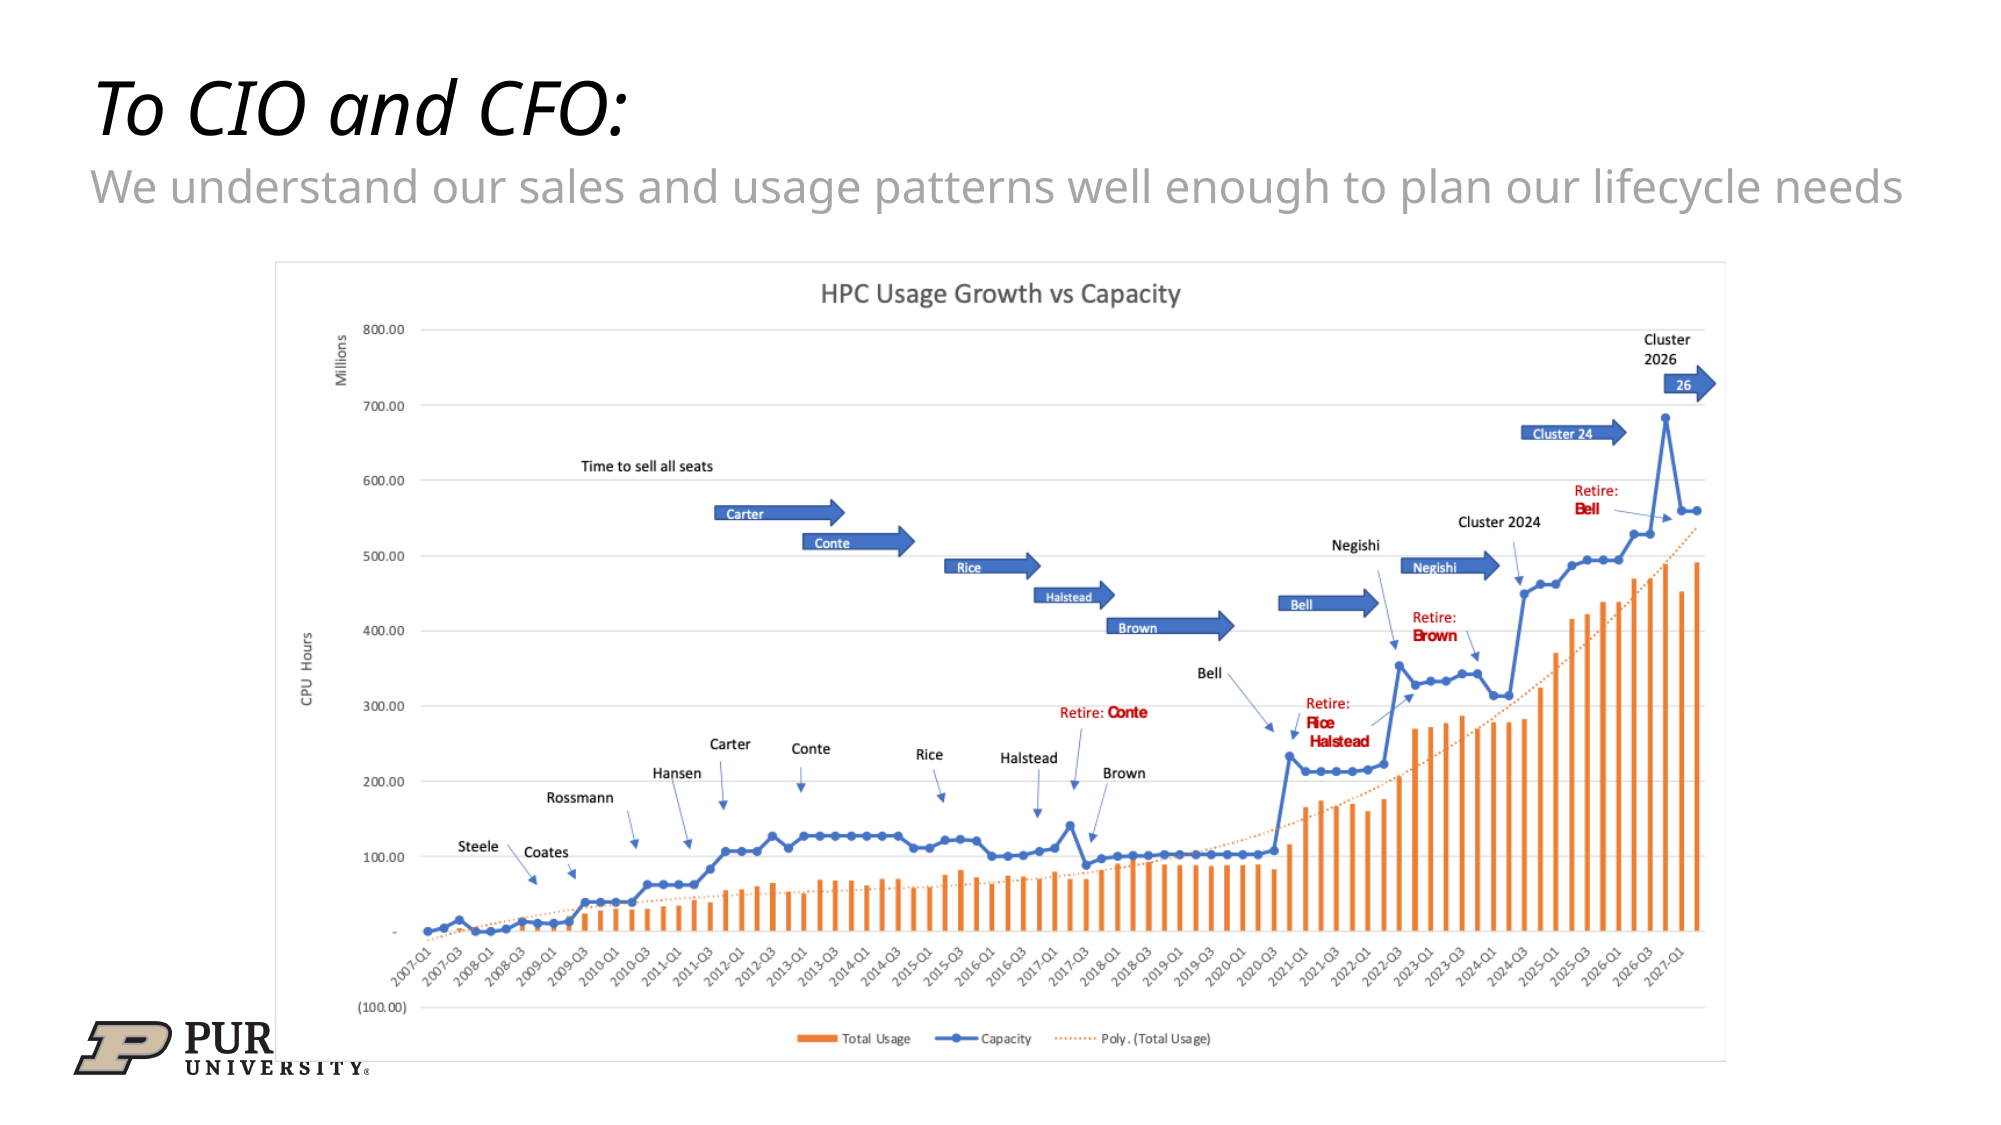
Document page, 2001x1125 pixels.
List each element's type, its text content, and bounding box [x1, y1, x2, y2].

title To CIO and CFO: [76, 63, 1925, 156]
picture [274, 261, 1726, 1062]
list We understand our sales and usage patterns well enough to plan our lifecycle needs [75, 156, 1925, 217]
